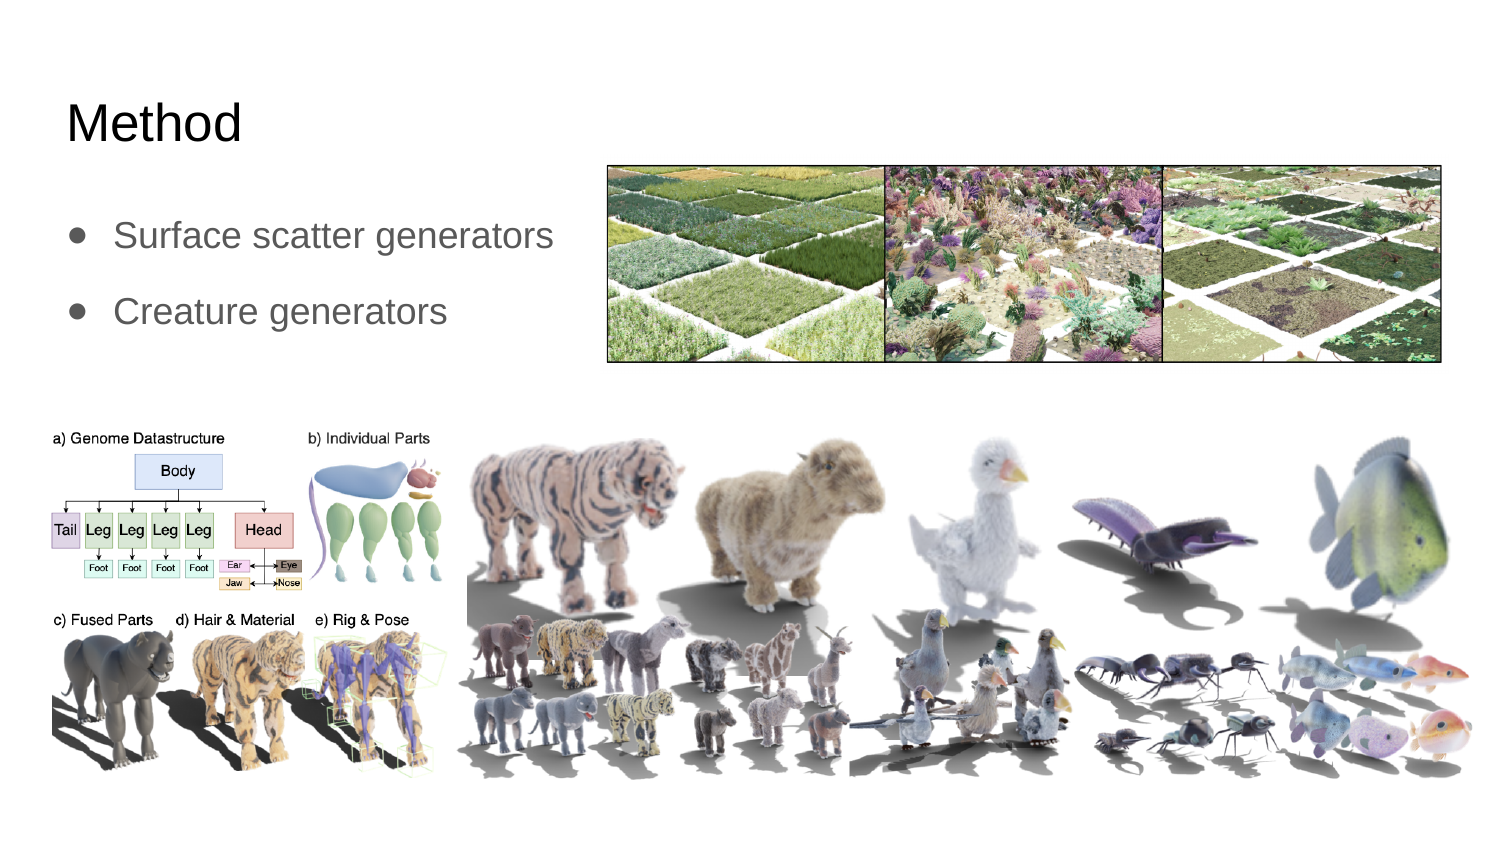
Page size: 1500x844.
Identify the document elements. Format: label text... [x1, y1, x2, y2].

title Method [51, 72, 1449, 167]
list Surface scatter generators Creature generators [51, 189, 1449, 420]
picture [31, 421, 1486, 790]
picture [600, 153, 1450, 375]
